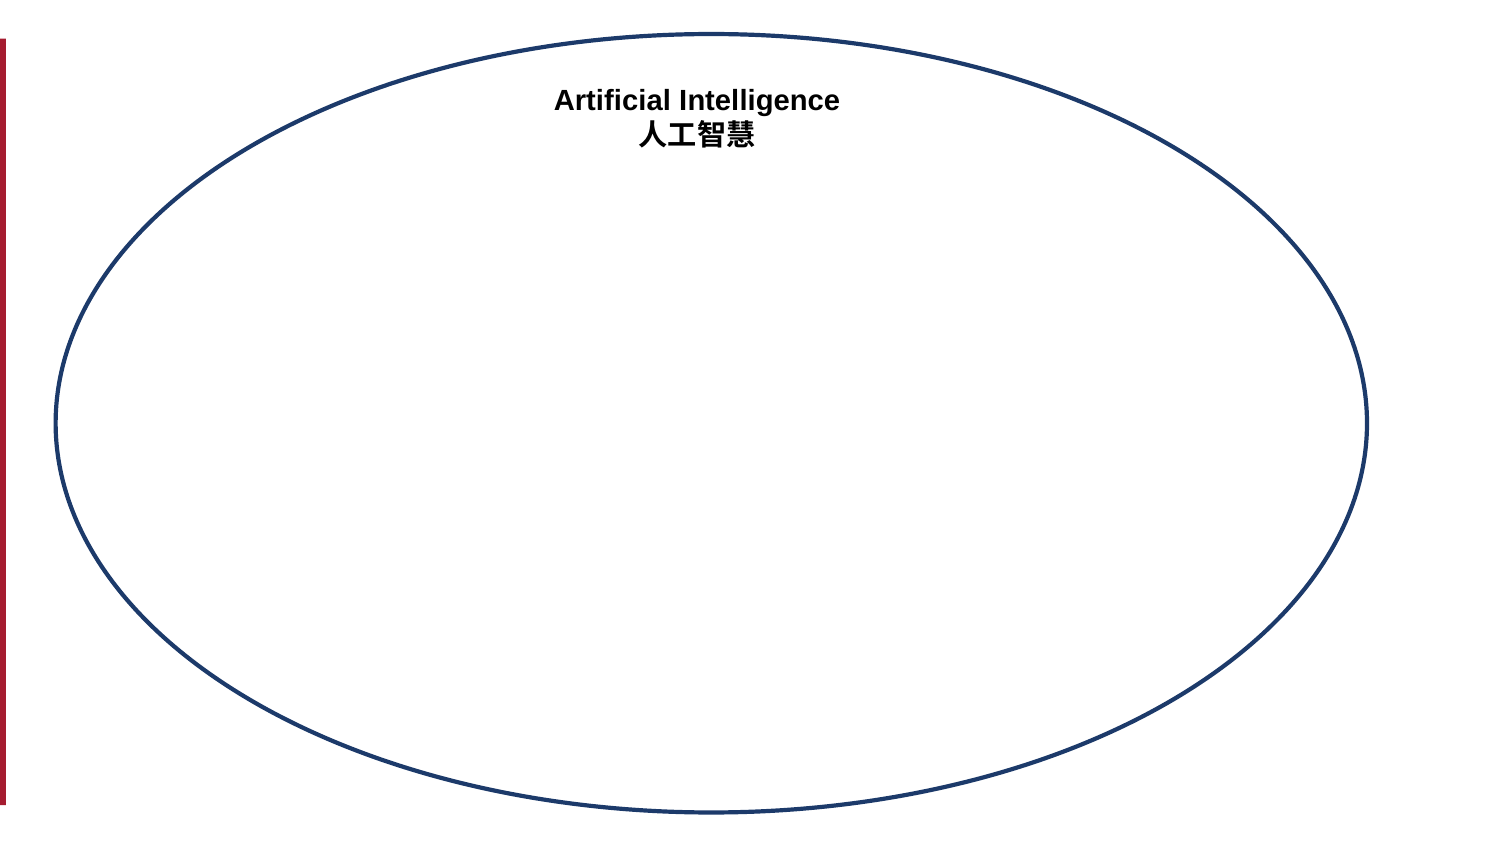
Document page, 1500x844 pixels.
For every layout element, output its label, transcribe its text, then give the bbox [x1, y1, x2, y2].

text_box [53, 31, 1370, 815]
text_box Artificial Intelligence 人工智慧 [538, 73, 856, 159]
